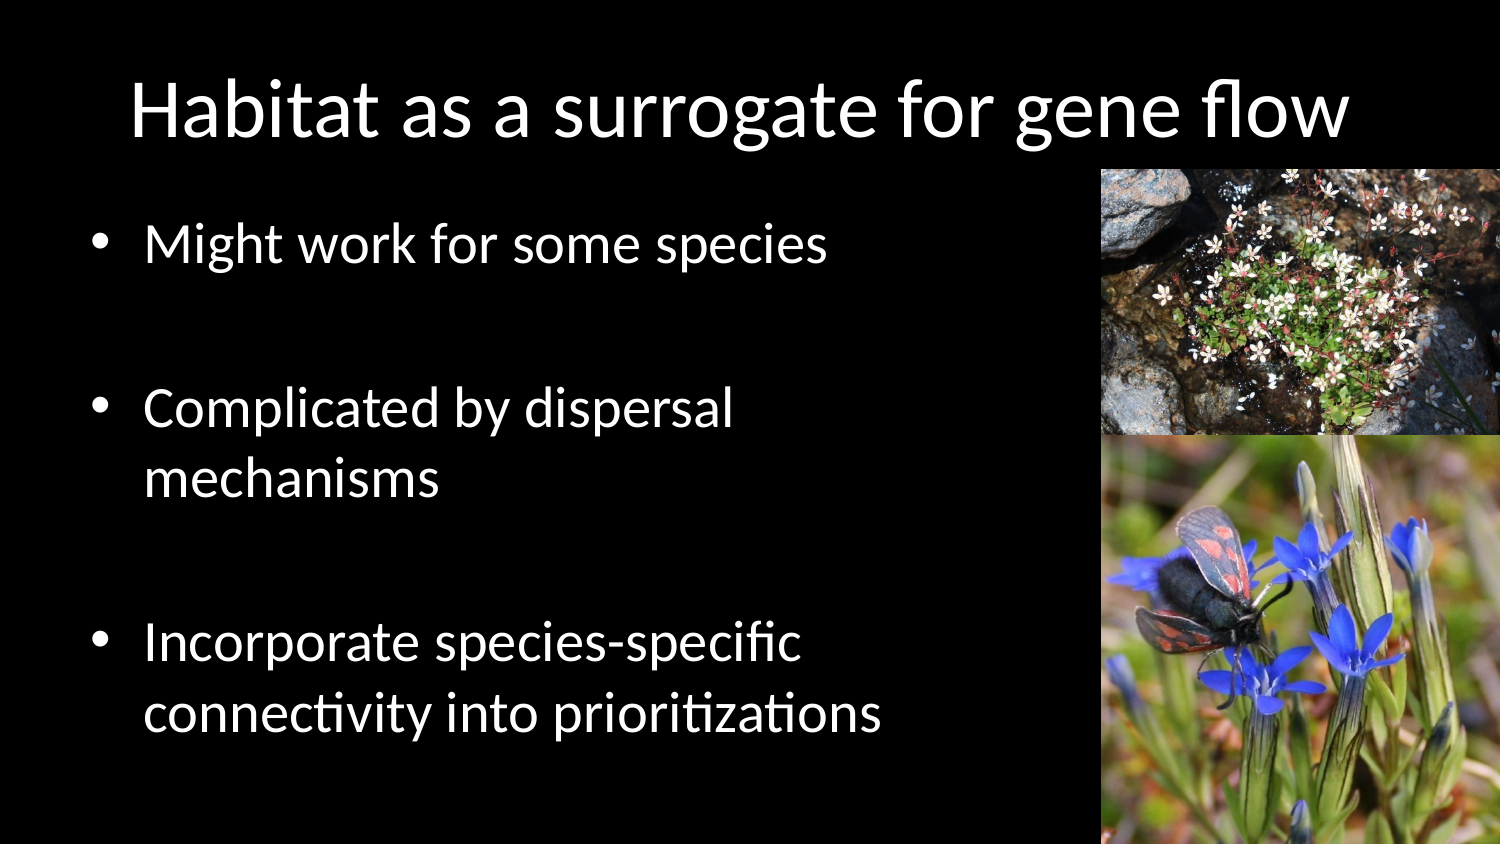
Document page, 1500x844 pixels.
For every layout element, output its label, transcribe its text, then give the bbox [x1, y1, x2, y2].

list Might work for some species Complicated by dispersal mechanisms Incorporate species-specific connectivity into prioritizations [75, 196, 925, 803]
title Habitat as a surrogate for gene flow [75, 33, 1425, 175]
picture [1101, 168, 1500, 844]
